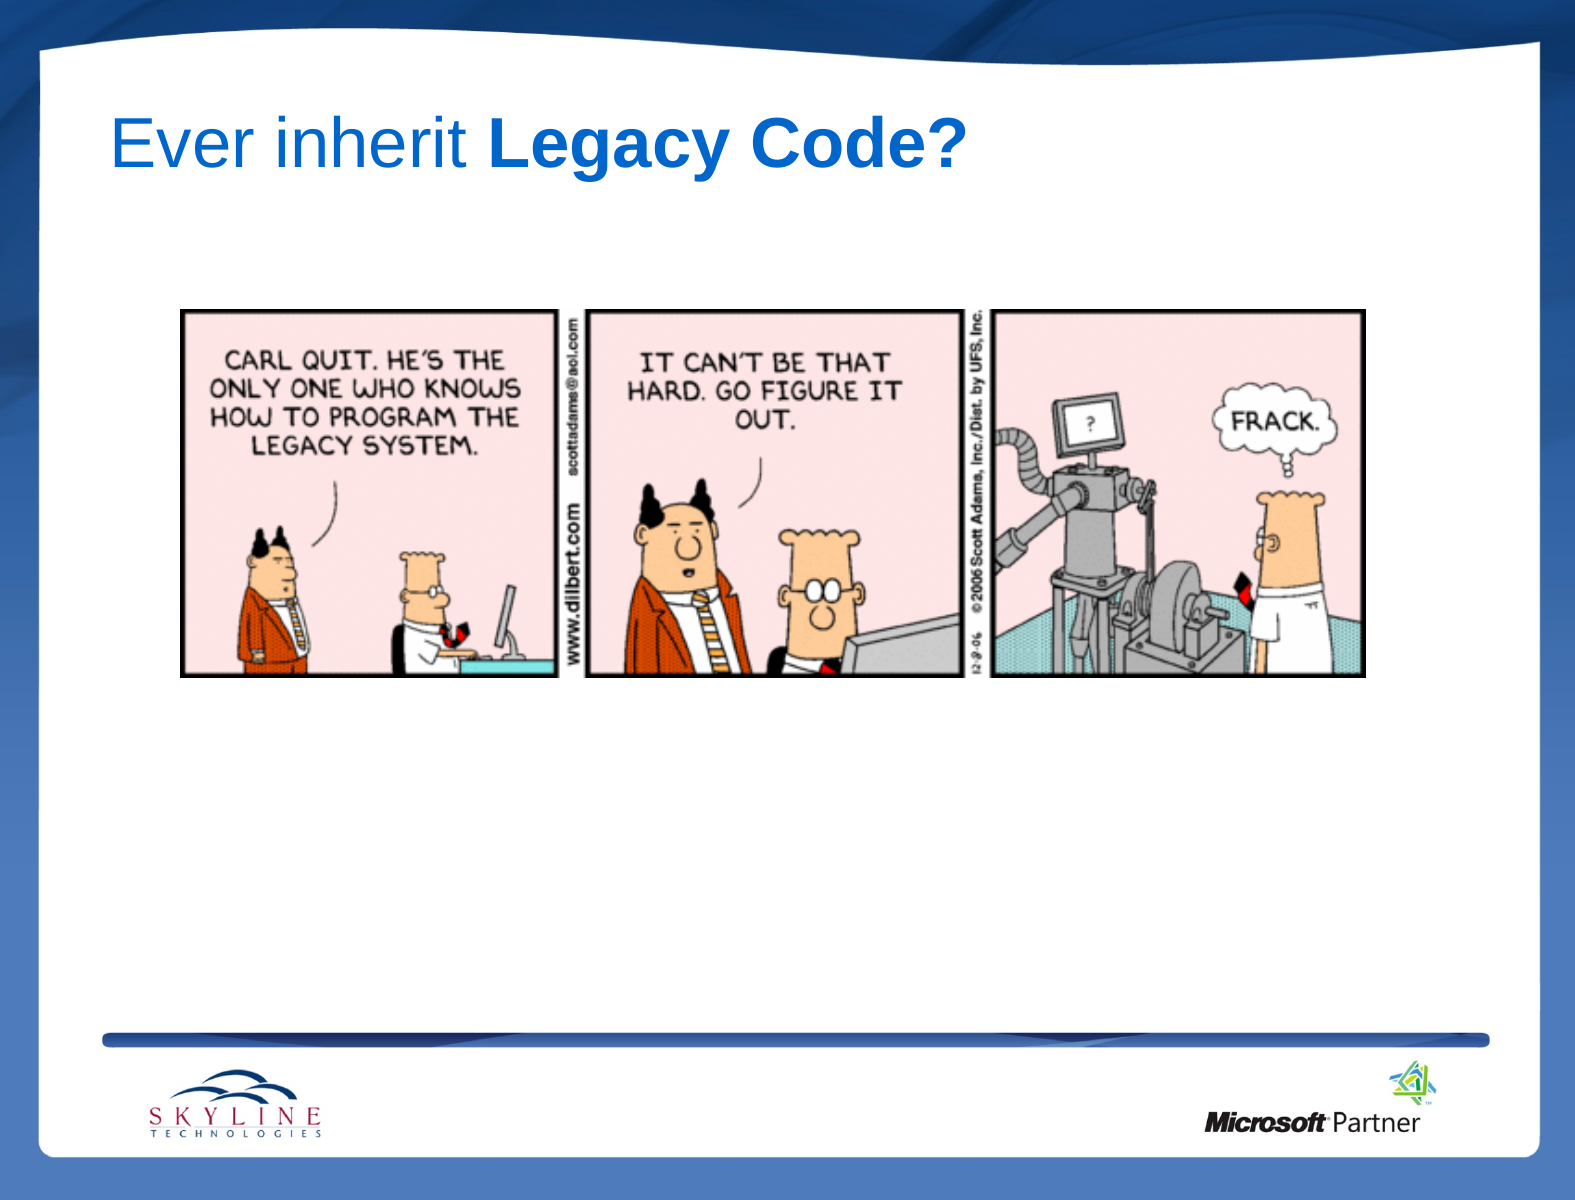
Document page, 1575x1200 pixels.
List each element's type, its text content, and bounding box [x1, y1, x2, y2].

title Ever inherit Legacy Code? [93, 62, 1495, 218]
picture [0, 0, 1575, 1200]
